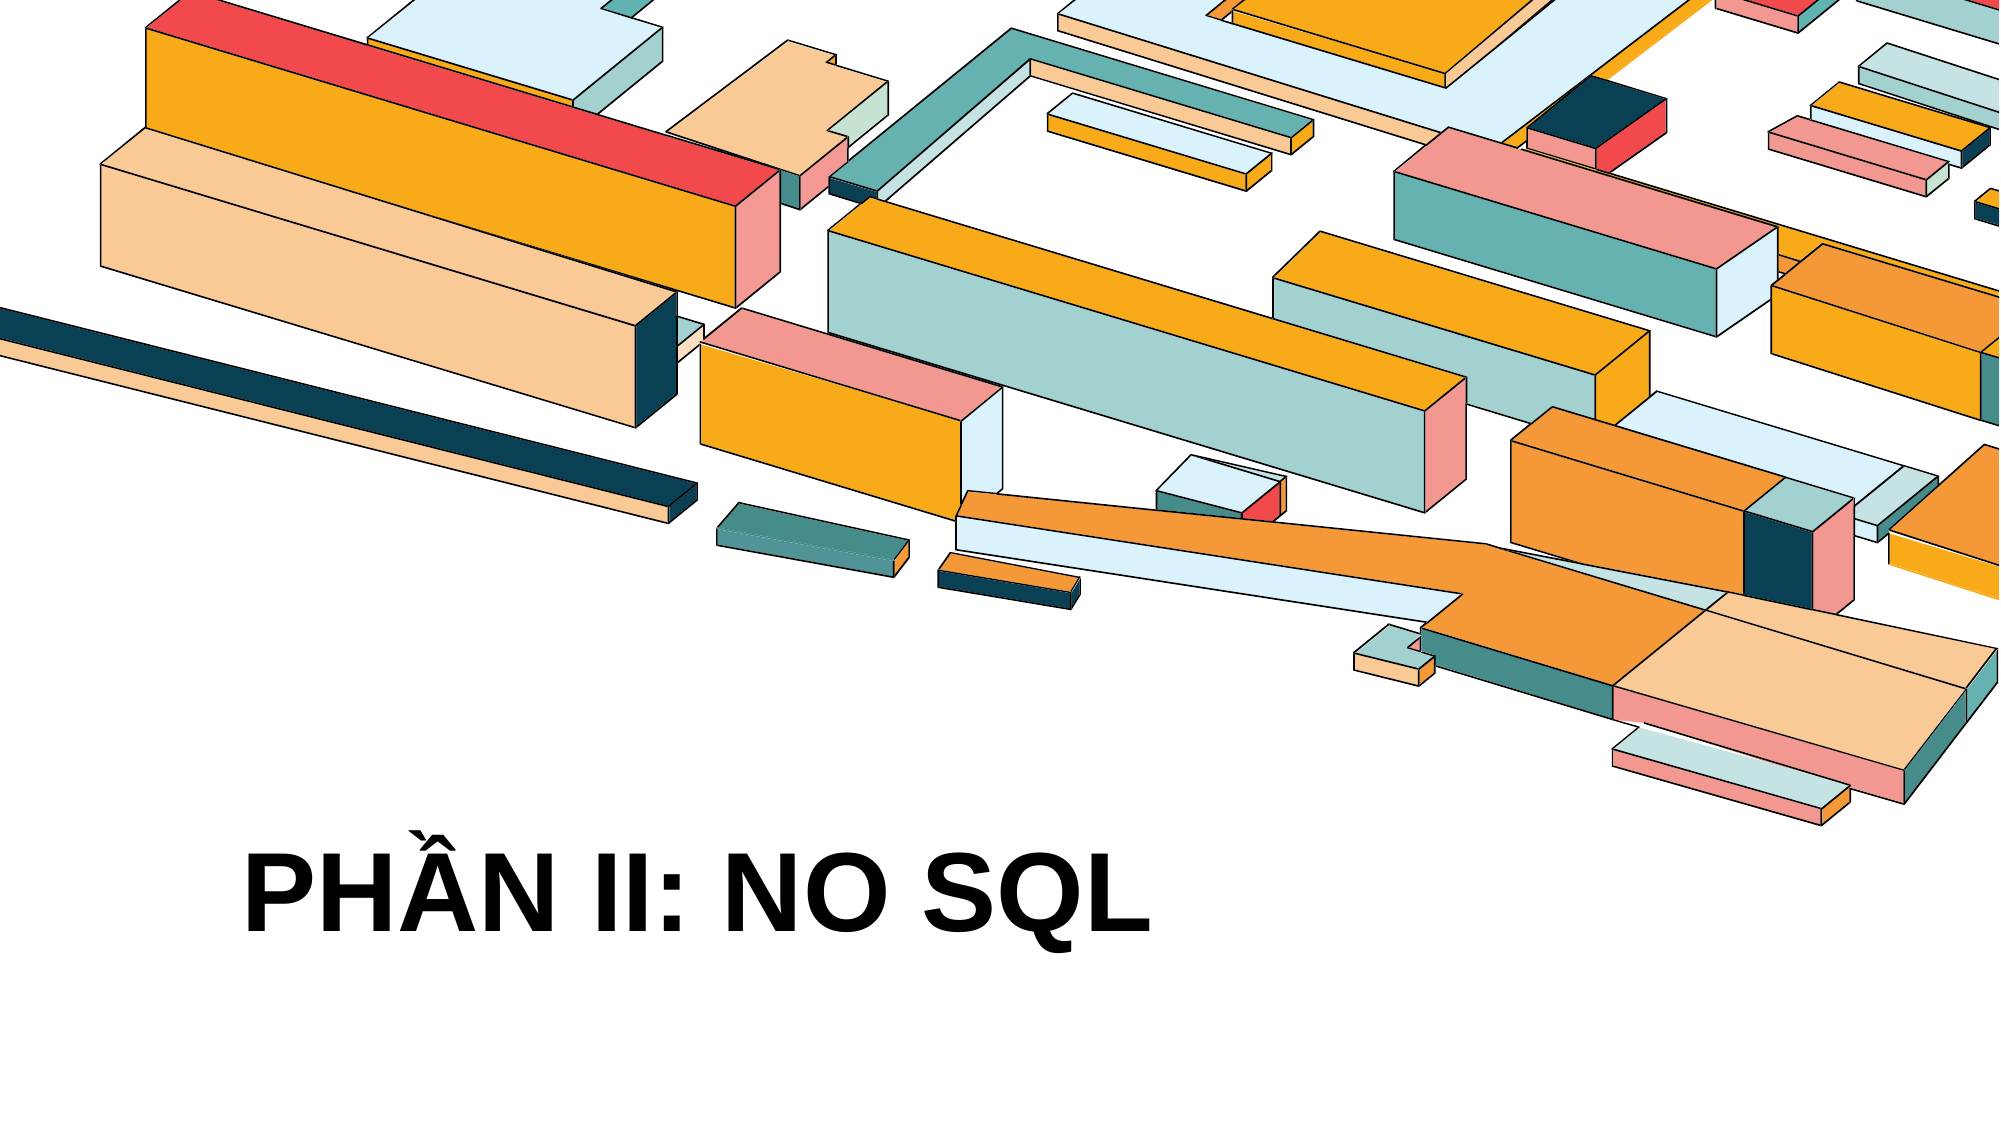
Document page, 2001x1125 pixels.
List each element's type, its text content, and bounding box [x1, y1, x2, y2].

title Phần II: No SQL [226, 750, 1952, 964]
